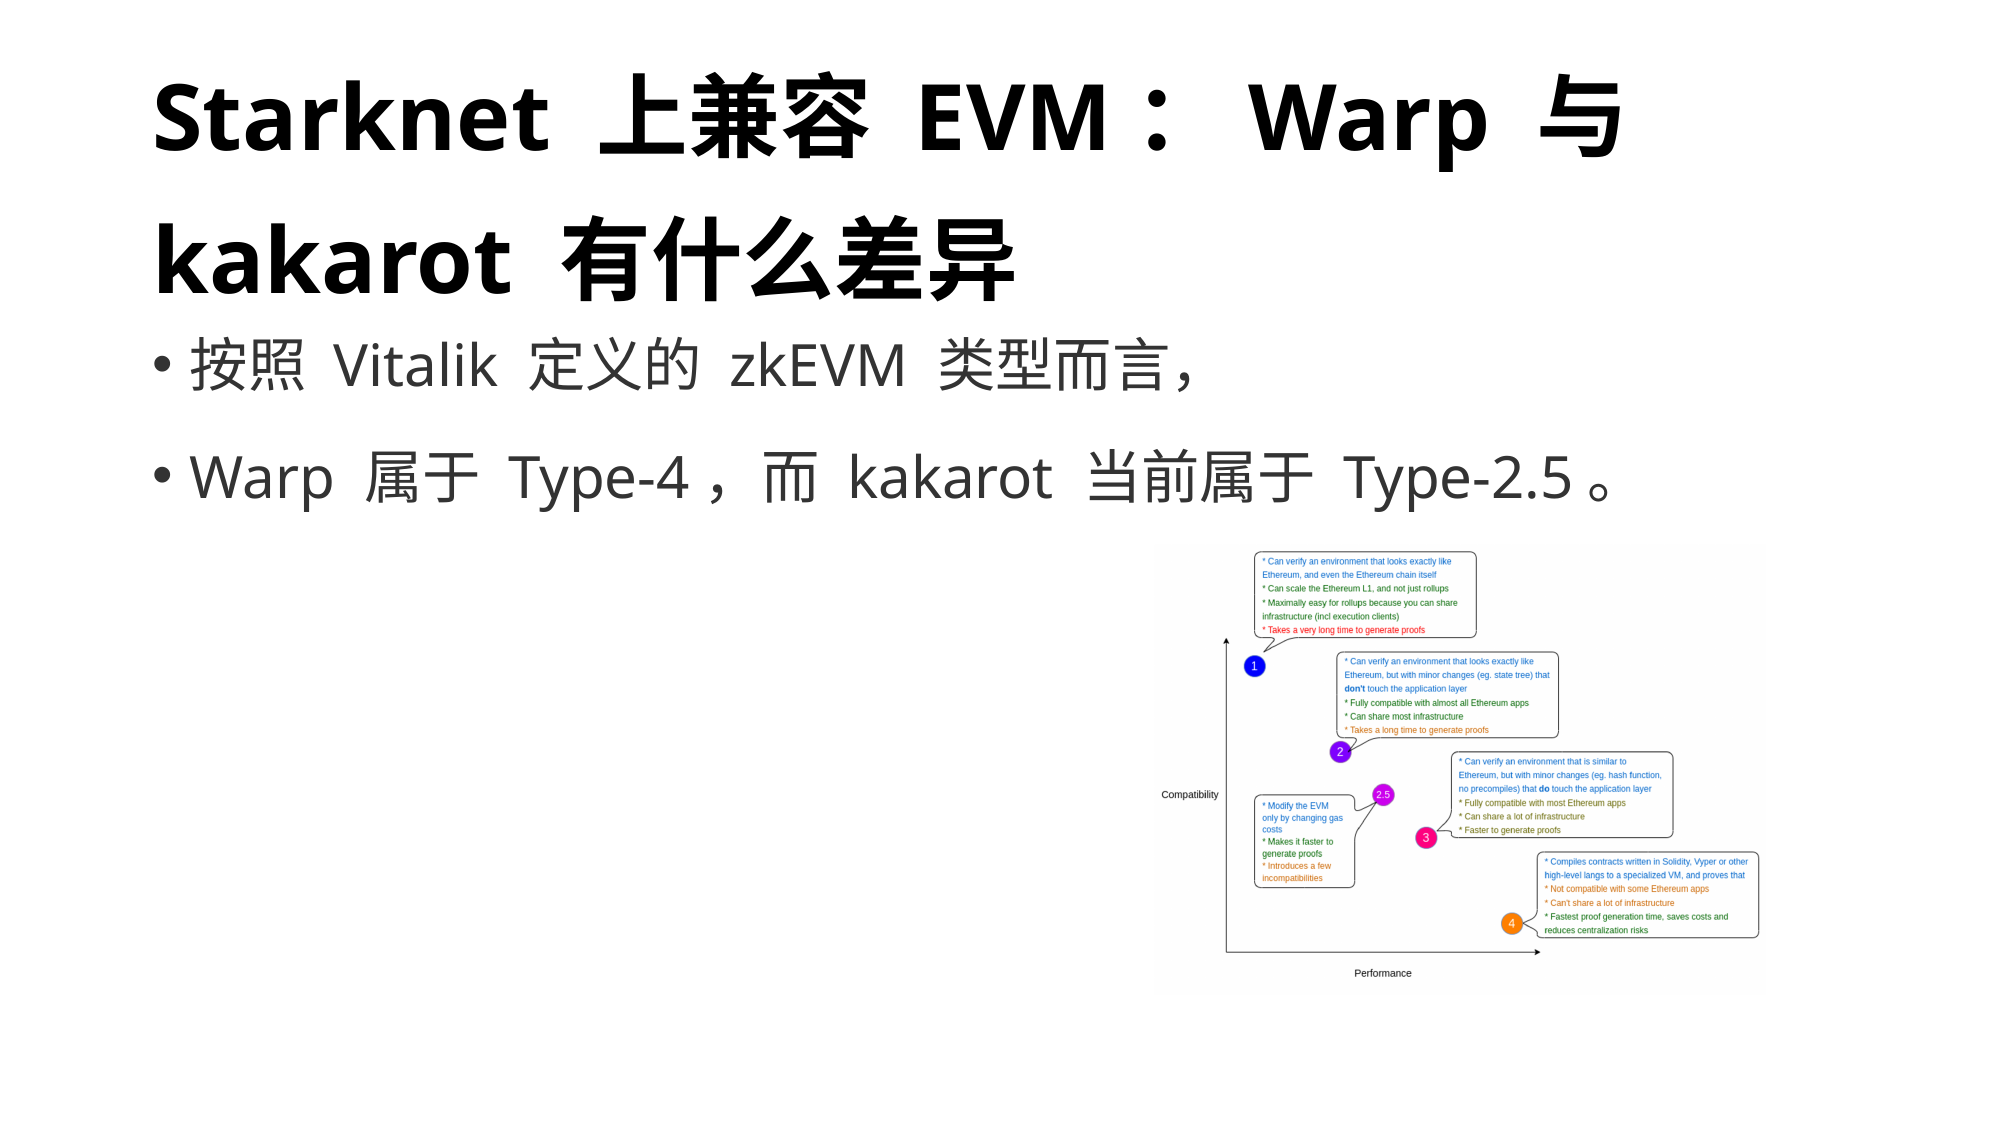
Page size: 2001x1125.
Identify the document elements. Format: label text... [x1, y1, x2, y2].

title Starknet 上兼容 EVM：Warp 与 kakarot 有什么差异 [137, 59, 1863, 278]
list 按照 Vitalik 定义的 zkEVM 类型而言， Warp 属于 Type-4，而 kakarot 当前属于 Type-2.5。 [137, 299, 1863, 1014]
picture [1154, 544, 1766, 995]
